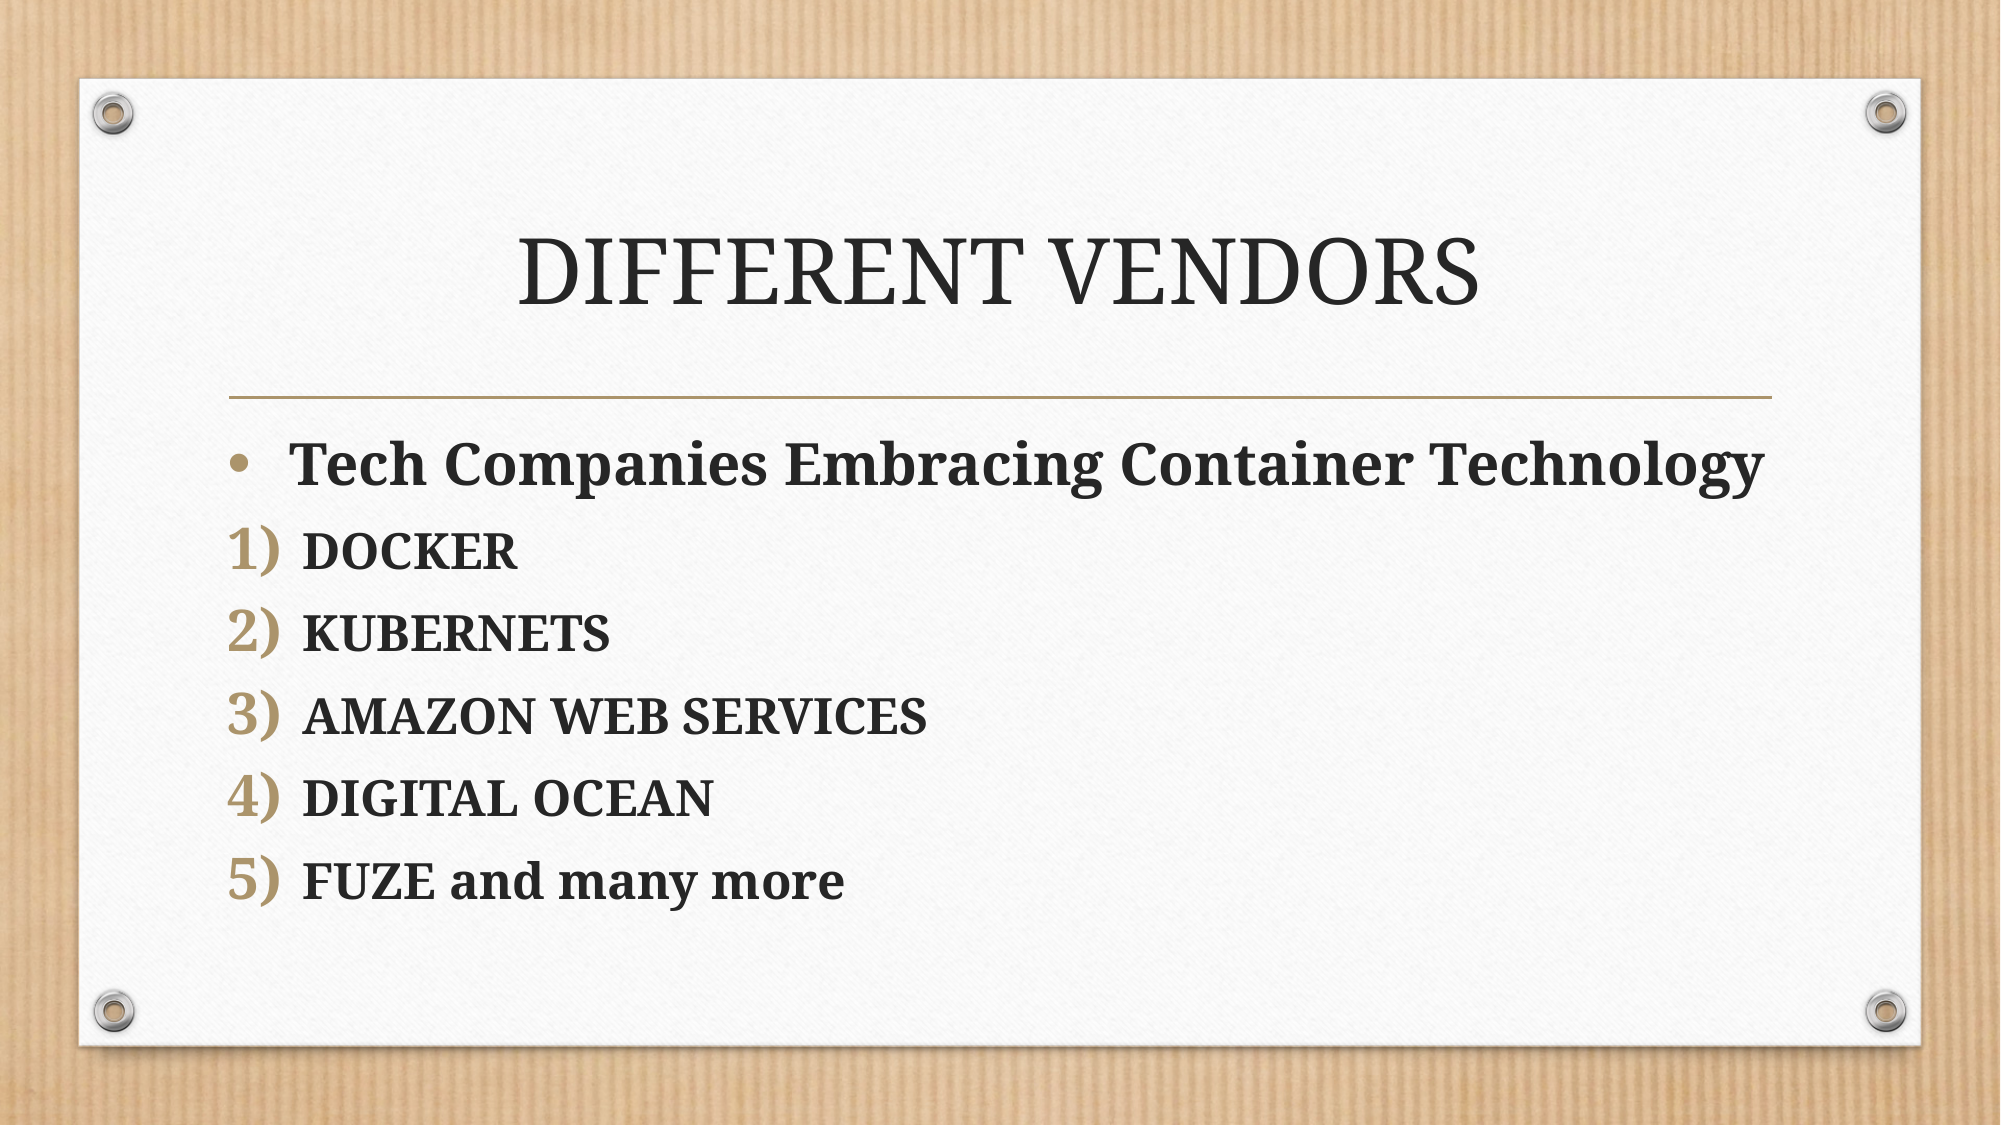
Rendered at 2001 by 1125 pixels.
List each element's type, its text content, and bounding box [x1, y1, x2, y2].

title DIFFERENT VENDORS [212, 161, 1788, 375]
picture [0, 0, 2001, 1125]
list Tech Companies Embracing Container Technology DOCKER KUBERNETS AMAZON WEB SERVICES DIGITAL OCEAN FUZE and many more [212, 419, 1788, 964]
